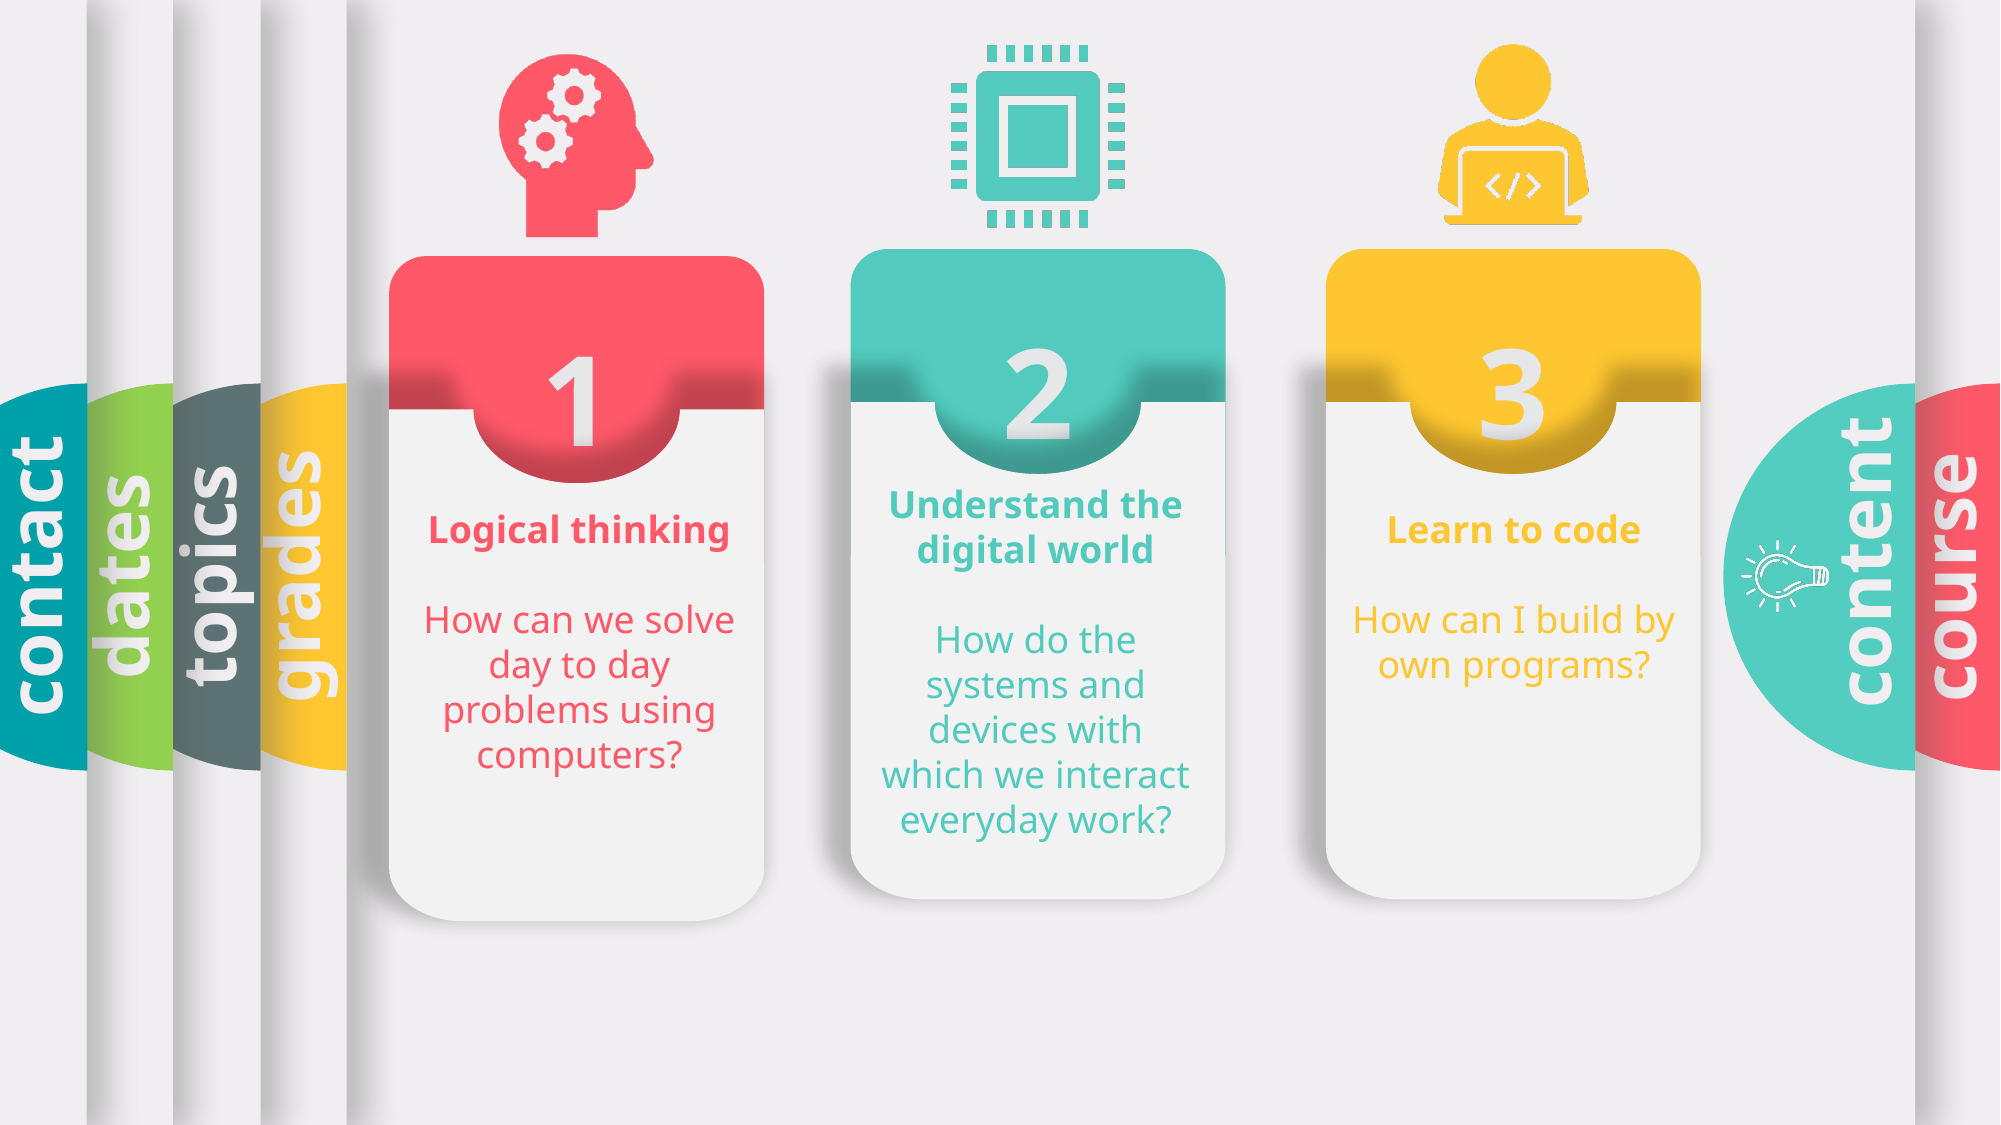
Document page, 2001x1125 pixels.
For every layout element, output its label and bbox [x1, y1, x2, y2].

text_box [389, 256, 765, 563]
picture [923, 21, 1152, 251]
text_box [88, 0, 173, 1125]
text_box [0, 0, 88, 1125]
text_box [261, 0, 347, 1125]
text_box [347, 0, 1916, 1125]
text_box [850, 249, 1226, 556]
text_box [1325, 249, 1701, 556]
picture [1400, 11, 1626, 237]
text_box [173, 0, 261, 1125]
picture [467, 41, 685, 259]
text_box [1916, 0, 2000, 1125]
